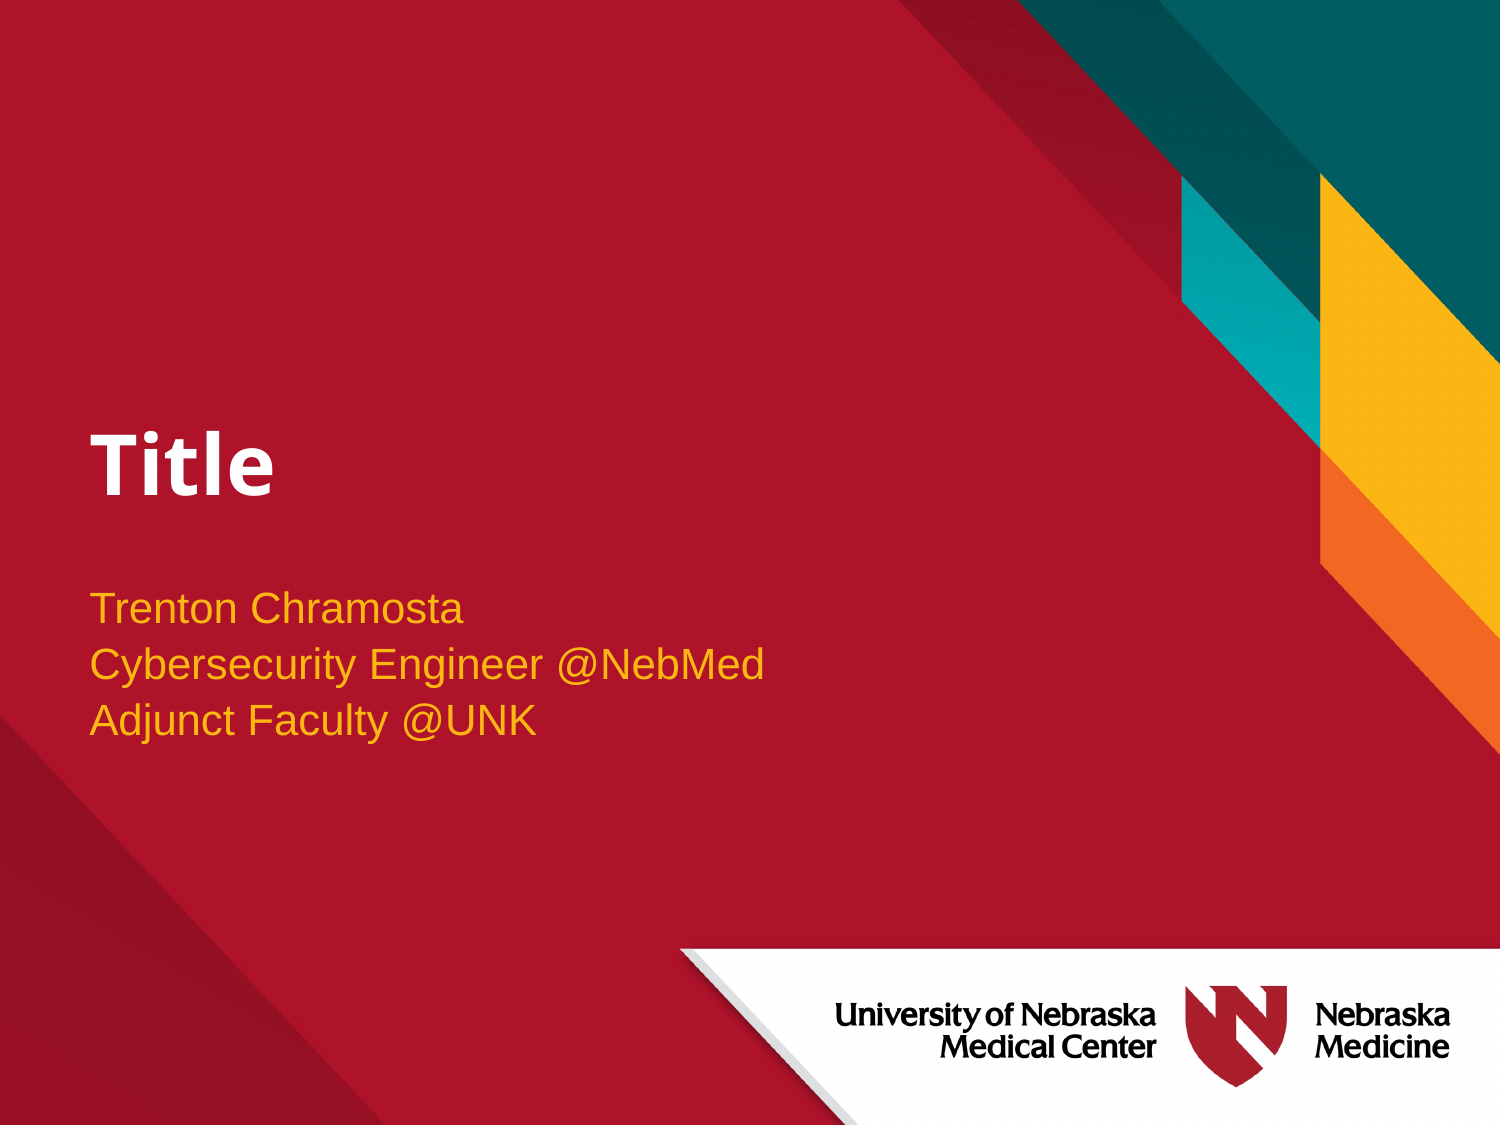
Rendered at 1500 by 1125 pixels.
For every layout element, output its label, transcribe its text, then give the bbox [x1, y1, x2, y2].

subtitle Trenton Chramosta Cybersecurity Engineer @NebMed Adjunct Faculty @UNK [74, 577, 1238, 861]
title Title [74, 204, 1238, 512]
picture [0, 0, 1500, 1125]
